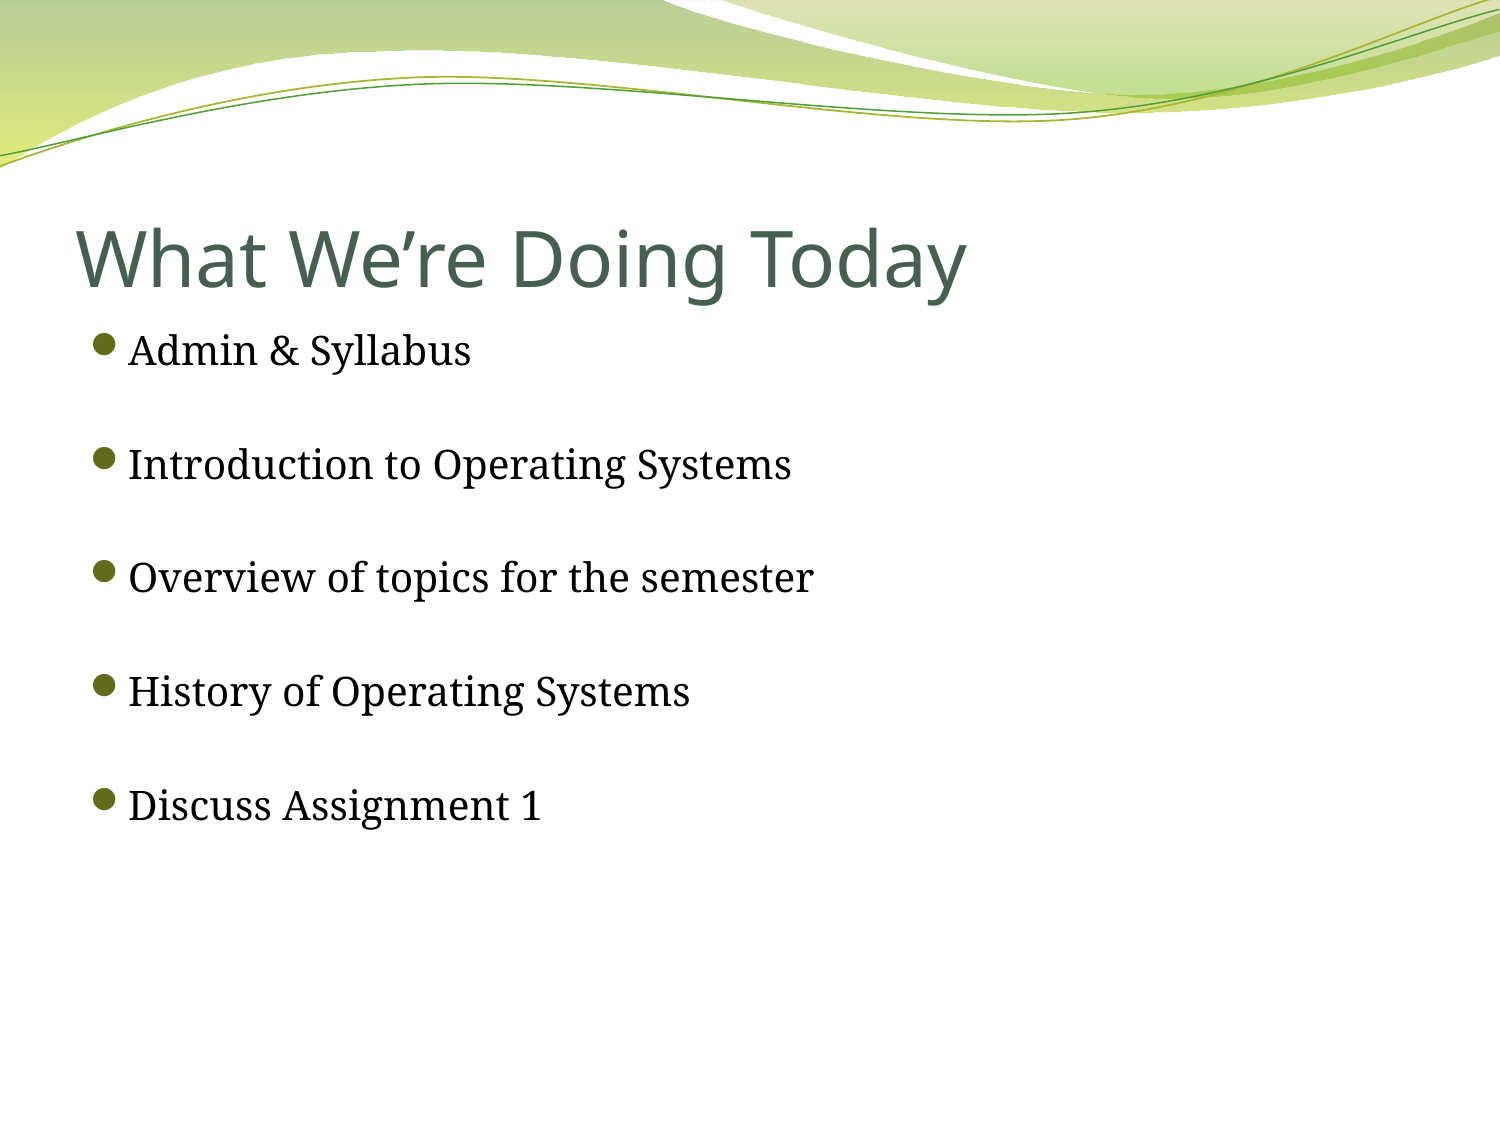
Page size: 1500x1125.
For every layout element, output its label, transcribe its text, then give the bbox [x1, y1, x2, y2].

title What We’re Doing Today [75, 115, 1425, 303]
list Admin & Syllabus Introduction to Operating Systems Overview of topics for the semester History of Operating Systems Discuss Assignment 1 [75, 317, 1425, 1038]
